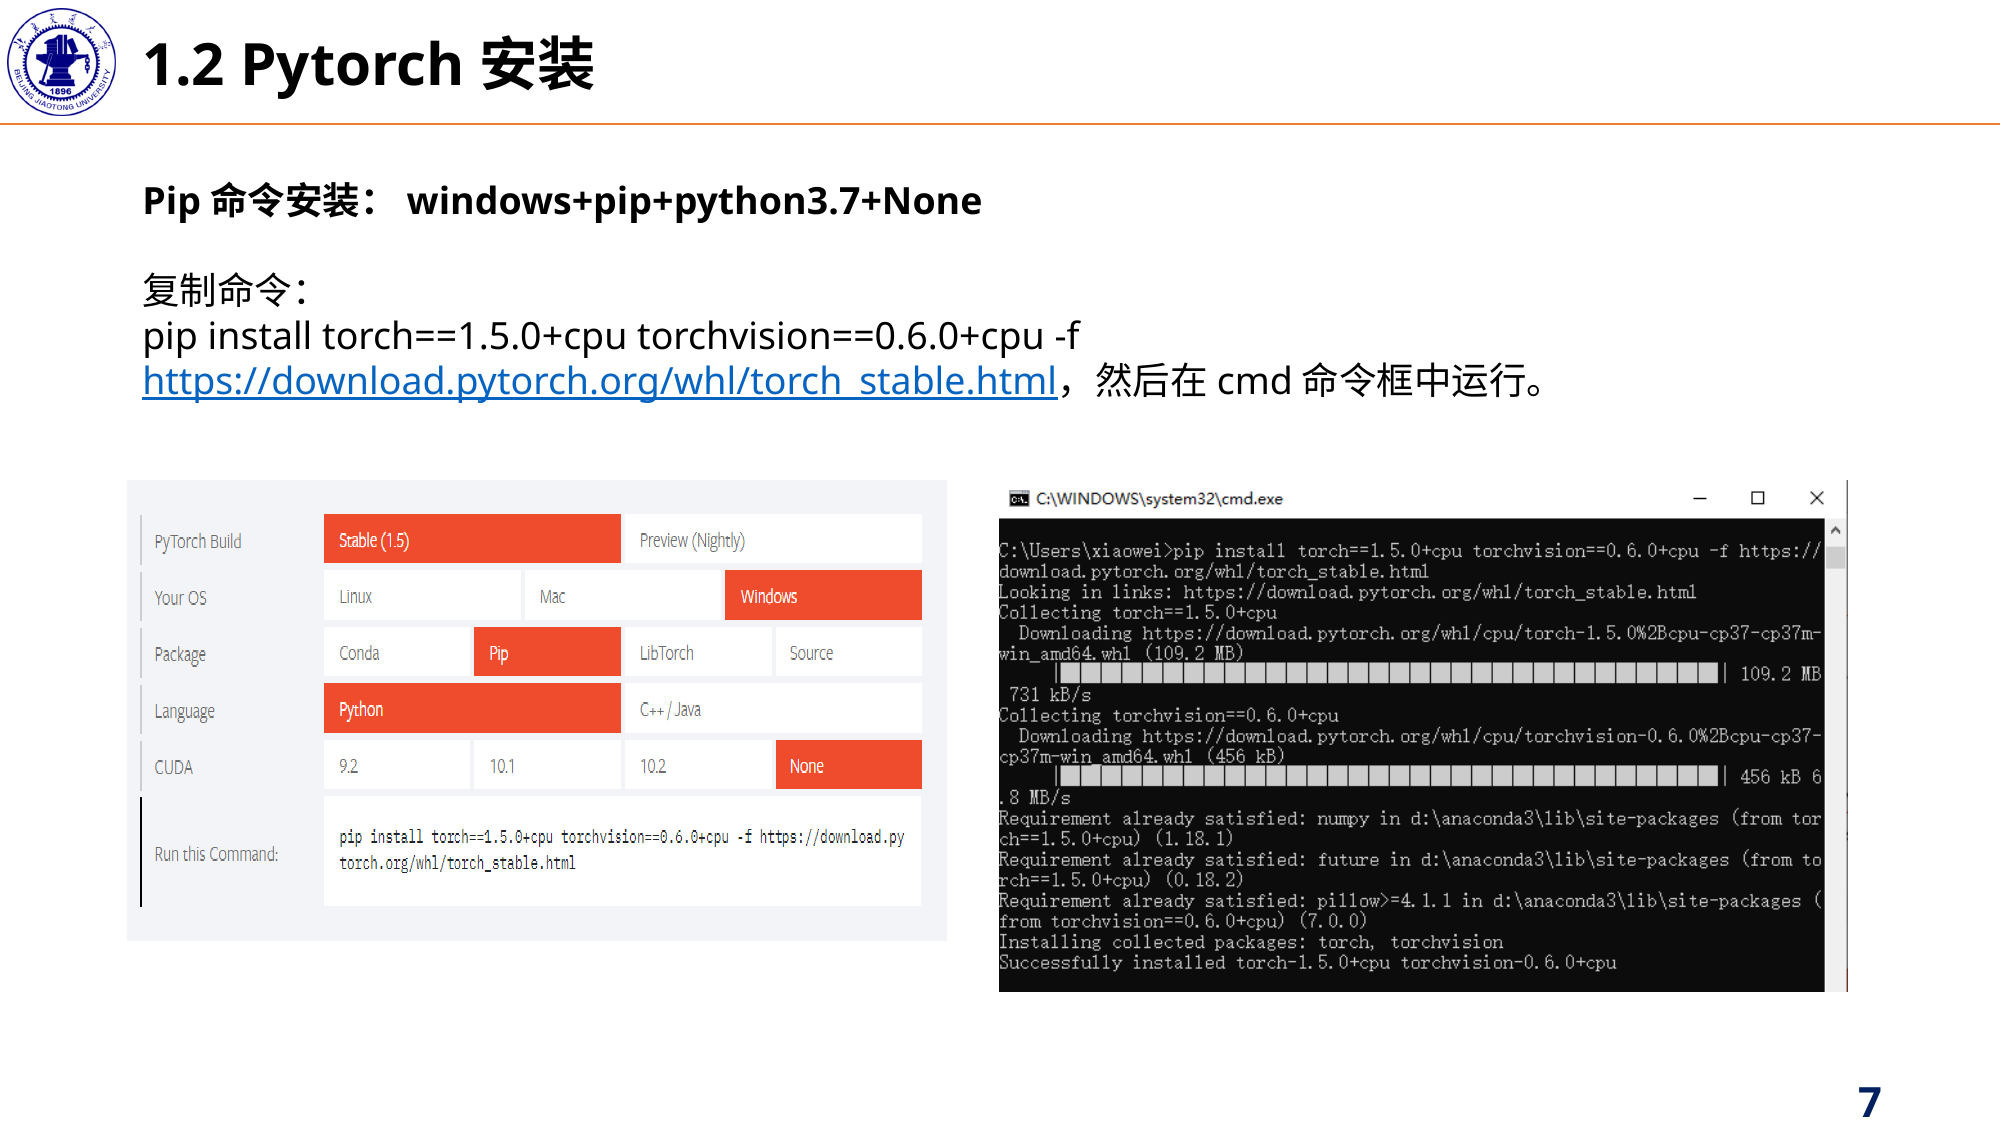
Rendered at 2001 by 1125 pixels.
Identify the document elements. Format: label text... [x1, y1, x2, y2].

text_box 1.2 Pytorch安装 [127, 19, 1958, 105]
picture [7, 8, 116, 116]
text_box Pip命令安装：windows+pip+python3.7+None 复制命令： pip install torch==1.5.0+cpu torchvision==0.6.0+cpu -f https://download.pytorch.org/whl/torch_stable.html，然后在cmd命令框中运行。 [127, 169, 1669, 440]
picture [127, 480, 947, 941]
picture [999, 480, 1848, 992]
